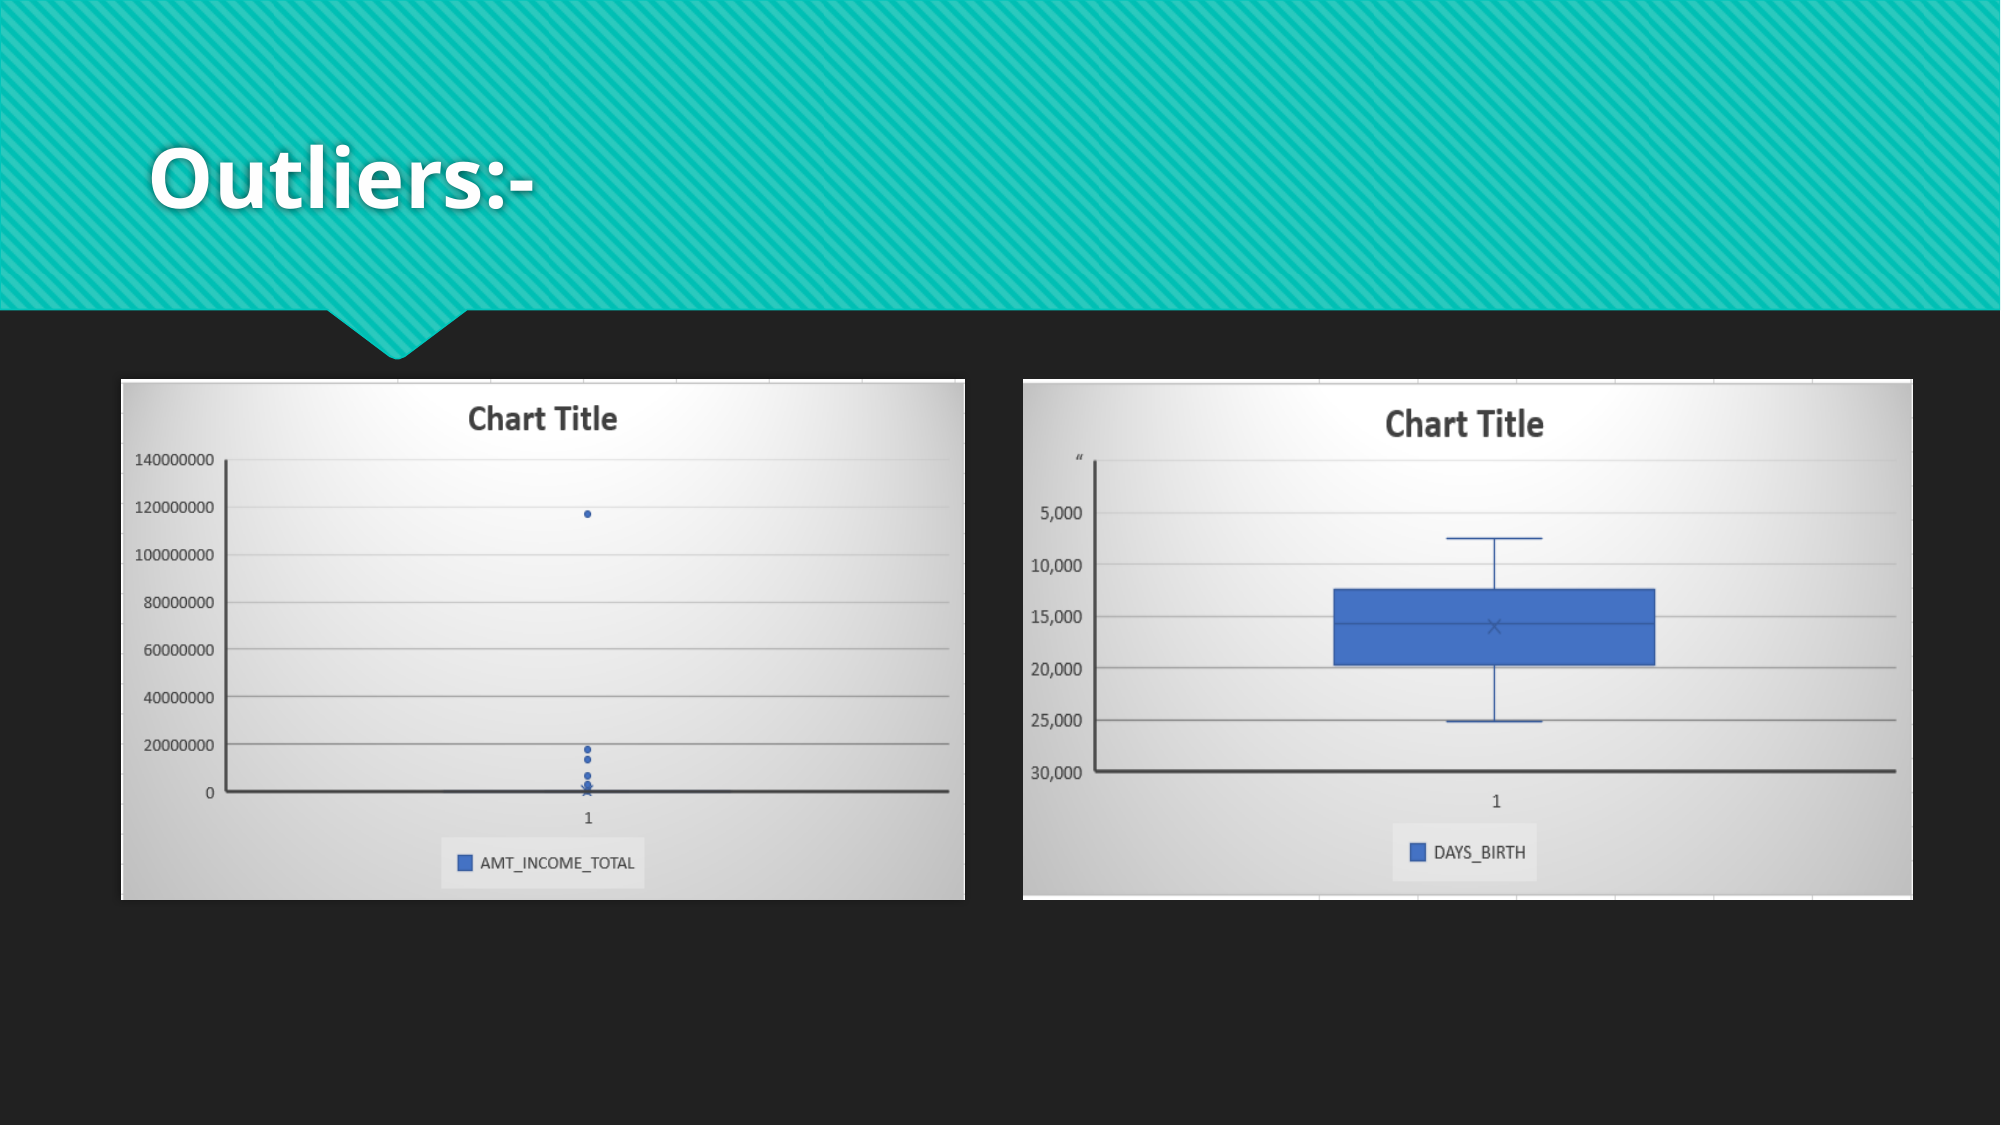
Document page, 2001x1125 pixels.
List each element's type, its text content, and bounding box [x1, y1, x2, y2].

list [120, 379, 965, 900]
title Outliers:- [132, 73, 1868, 233]
picture [1023, 379, 1913, 900]
